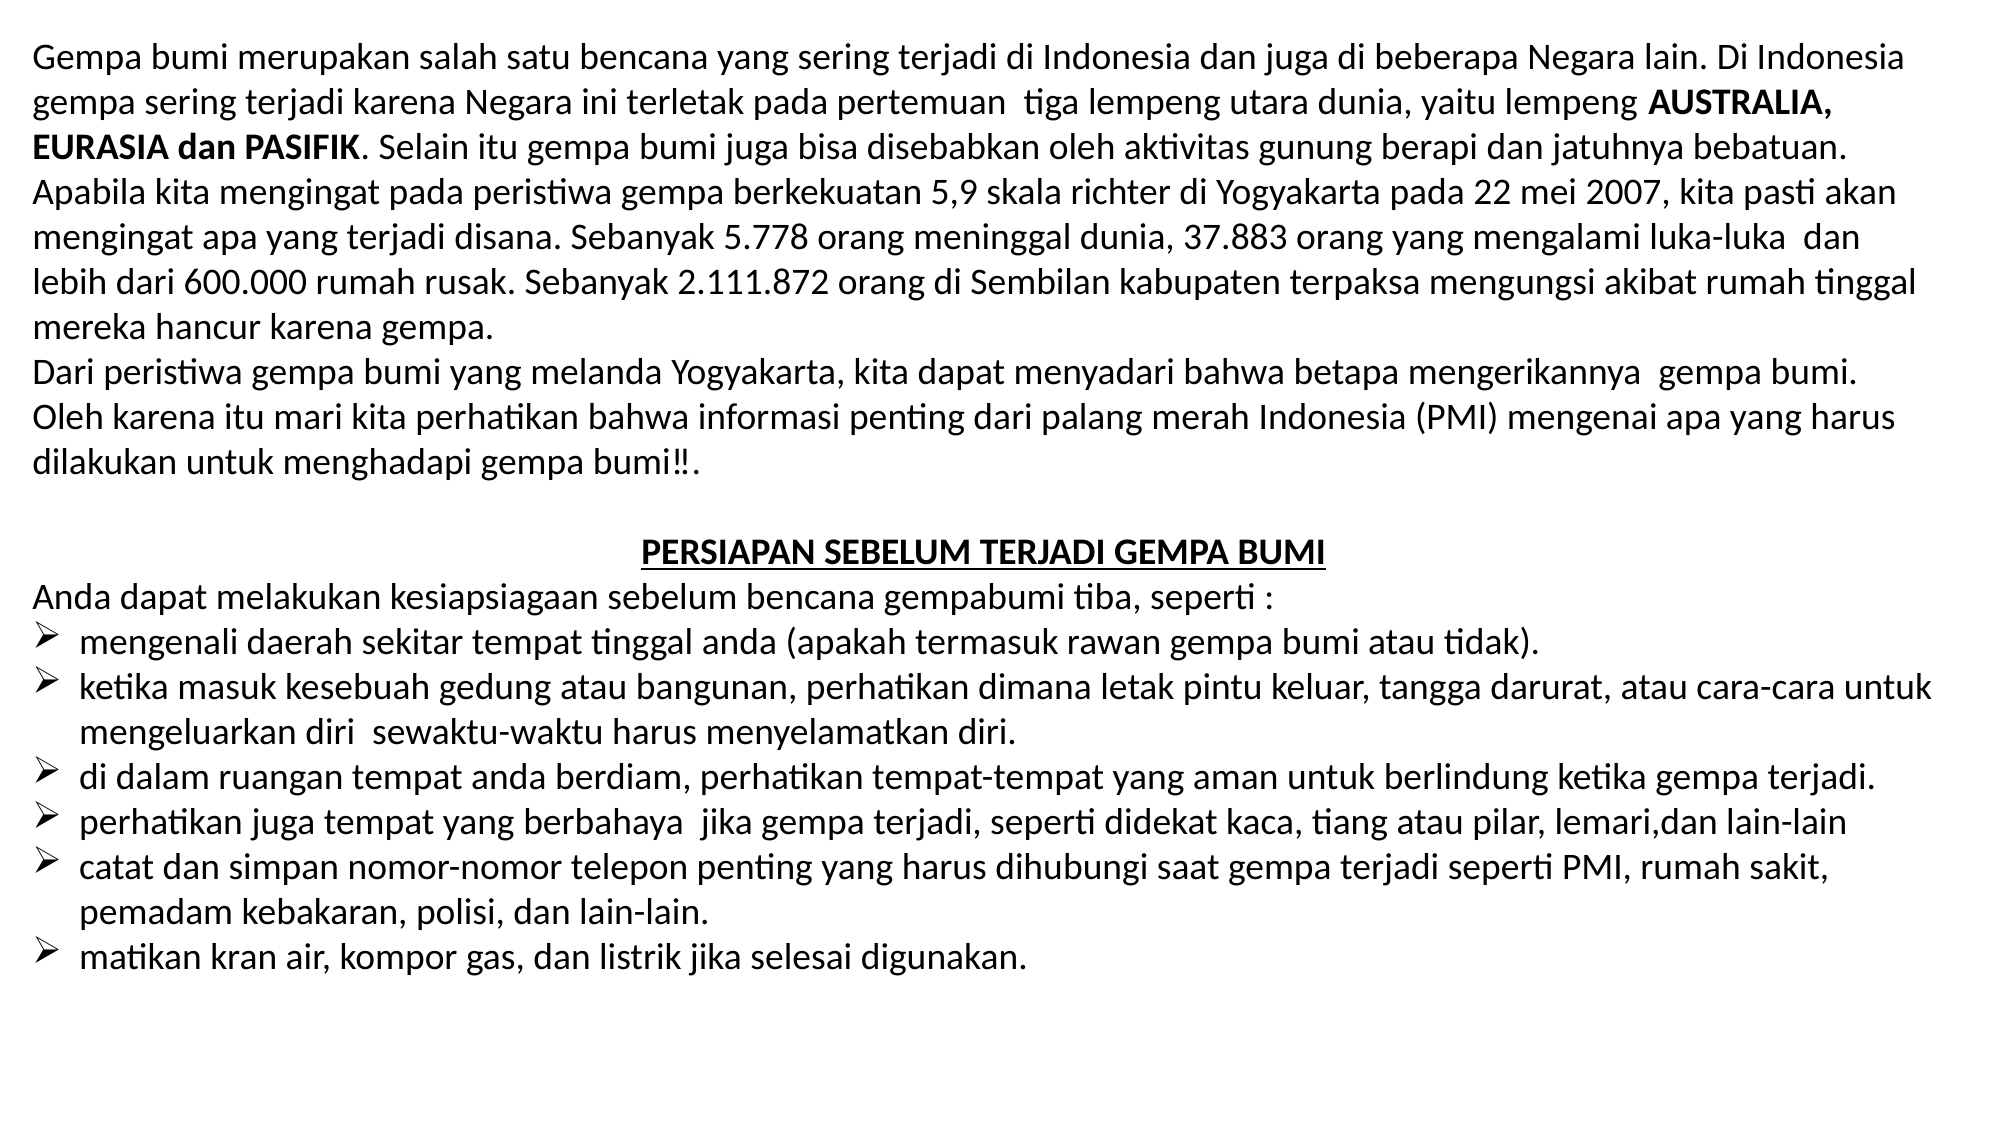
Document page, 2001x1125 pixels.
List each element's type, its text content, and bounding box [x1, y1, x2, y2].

text_box Gempa bumi merupakan salah satu bencana yang sering terjadi di Indonesia dan juga di beberapa Negara lain. Di Indonesia gempa sering terjadi karena Negara ini terletak pada pertemuan tiga lempeng utara dunia, yaitu lempeng AUSTRALIA, EURASIA dan PASIFIK. Selain itu gempa bumi juga bisa disebabkan oleh aktivitas gunung berapi dan jatuhnya bebatuan. Apabila kita mengingat pada peristiwa gempa berkekuatan 5,9 skala richter di Yogyakarta pada 22 mei 2007, kita pasti akan mengingat apa yang terjadi disana. Sebanyak 5.778 orang meninggal dunia, 37.883 orang yang mengalami luka-luka dan lebih dari 600.000 rumah rusak. Sebanyak 2.111.872 orang di Sembilan kabupaten terpaksa mengungsi akibat rumah tinggal mereka hancur karena gempa. Dari peristiwa gempa bumi yang melanda Yogyakarta, kita dapat menyadari bahwa betapa mengerikannya gempa bumi. Oleh karena itu mari kita perhatikan bahwa informasi penting dari palang merah Indonesia (PMI) mengenai apa yang harus dilakukan untuk menghadapi gempa bumi‼. PERSIAPAN SEBELUM TERJADI GEMPA BUMI Anda dapat melakukan kesiapsiagaan sebelum bencana gempabumi tiba, seperti : mengenali daerah sekitar tempat tinggal anda (apakah termasuk rawan gempa bumi atau tidak). ketika masuk kesebuah gedung atau bangunan, perhatikan dimana letak pintu keluar, tangga darurat, atau cara-cara untuk mengeluarkan diri sewaktu-waktu harus menyelamatkan diri. di dalam ruangan tempat anda berdiam, perhatikan tempat-tempat yang aman untuk berlindung ketika gempa terjadi. perhatikan juga tempat yang berbahaya jika gempa terjadi, seperti didekat kaca, tiang atau pilar, lemari,dan lain-lain catat dan simpan nomor-nomor telepon penting yang harus dihubungi saat gempa terjadi seperti PMI, rumah sakit, pemadam kebakaran, polisi, dan lain-lain. matikan kran air, kompor gas, dan listrik jika selesai digunakan. [17, 25, 1950, 1030]
